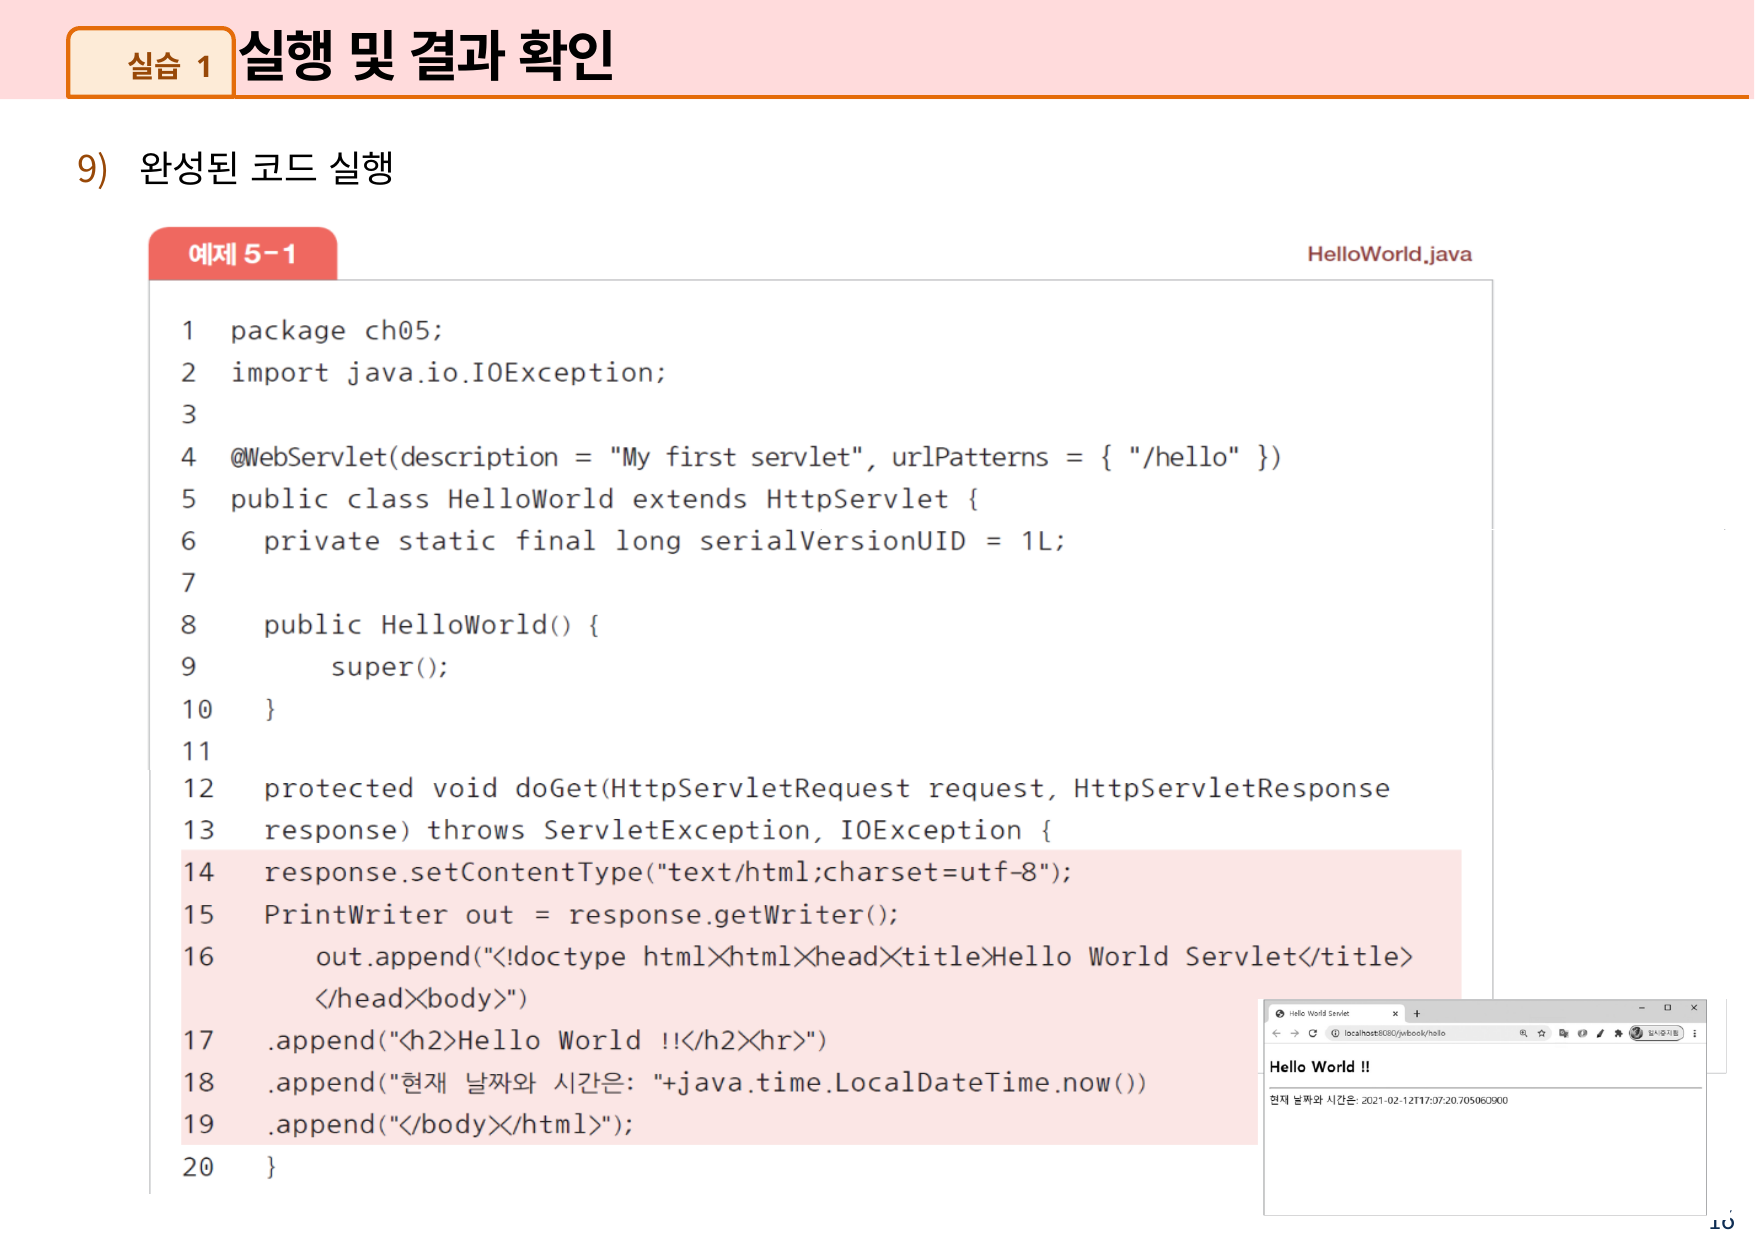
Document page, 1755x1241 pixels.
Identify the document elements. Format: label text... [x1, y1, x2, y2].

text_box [139, 213, 1503, 1194]
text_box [814, 528, 1732, 1220]
title 실행 및 결과 확인 [237, 21, 1596, 107]
text_box 실습 1 [110, 39, 277, 92]
list 완성된 코드 실행 [62, 138, 1667, 198]
